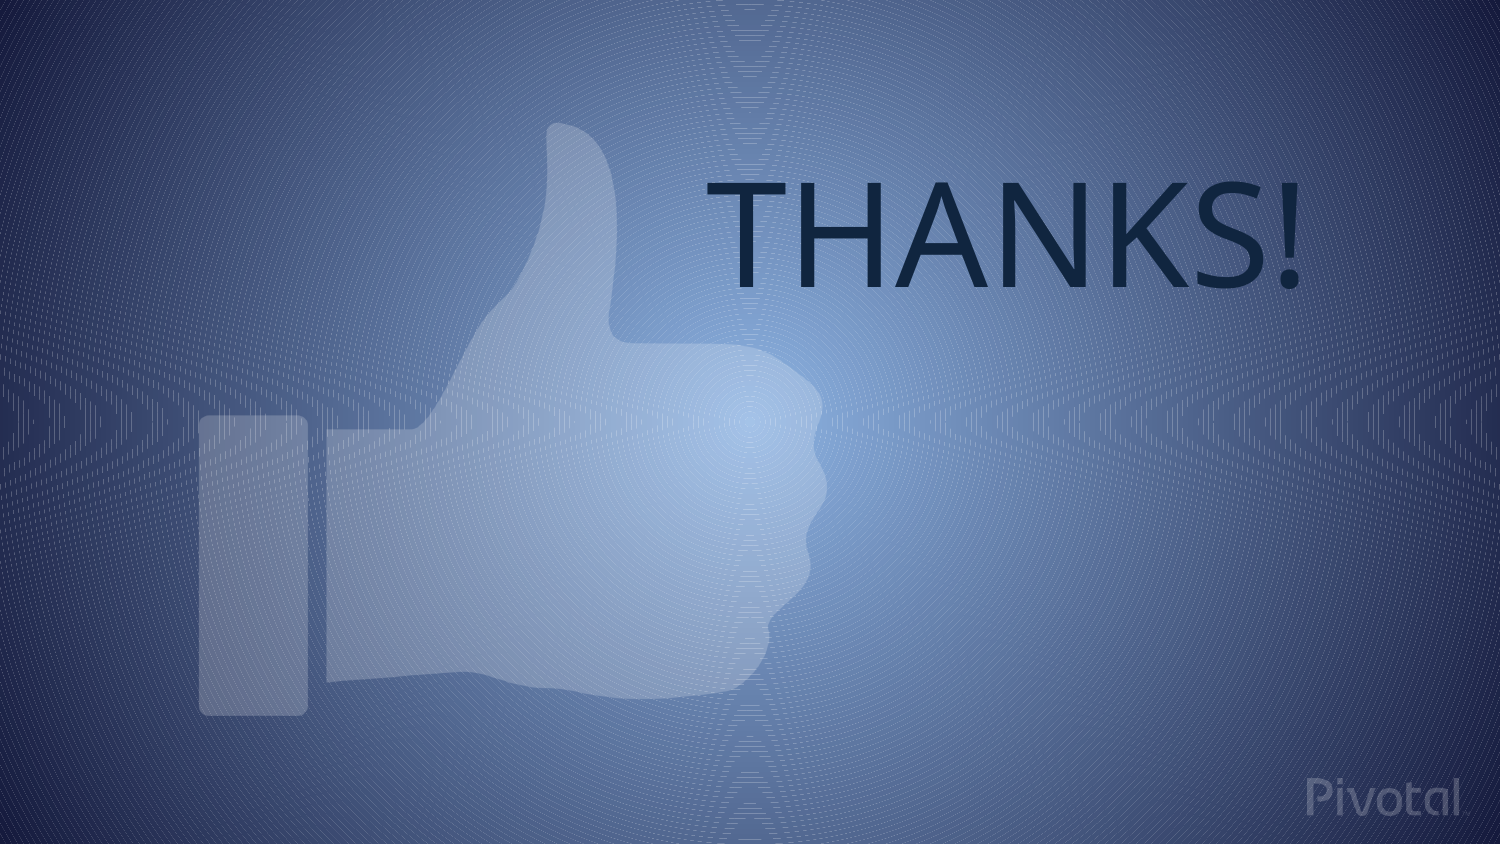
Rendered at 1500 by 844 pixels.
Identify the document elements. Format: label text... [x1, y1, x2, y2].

picture [1307, 778, 1470, 816]
picture [168, 118, 830, 779]
text_box THANKS! [835, 167, 1325, 323]
